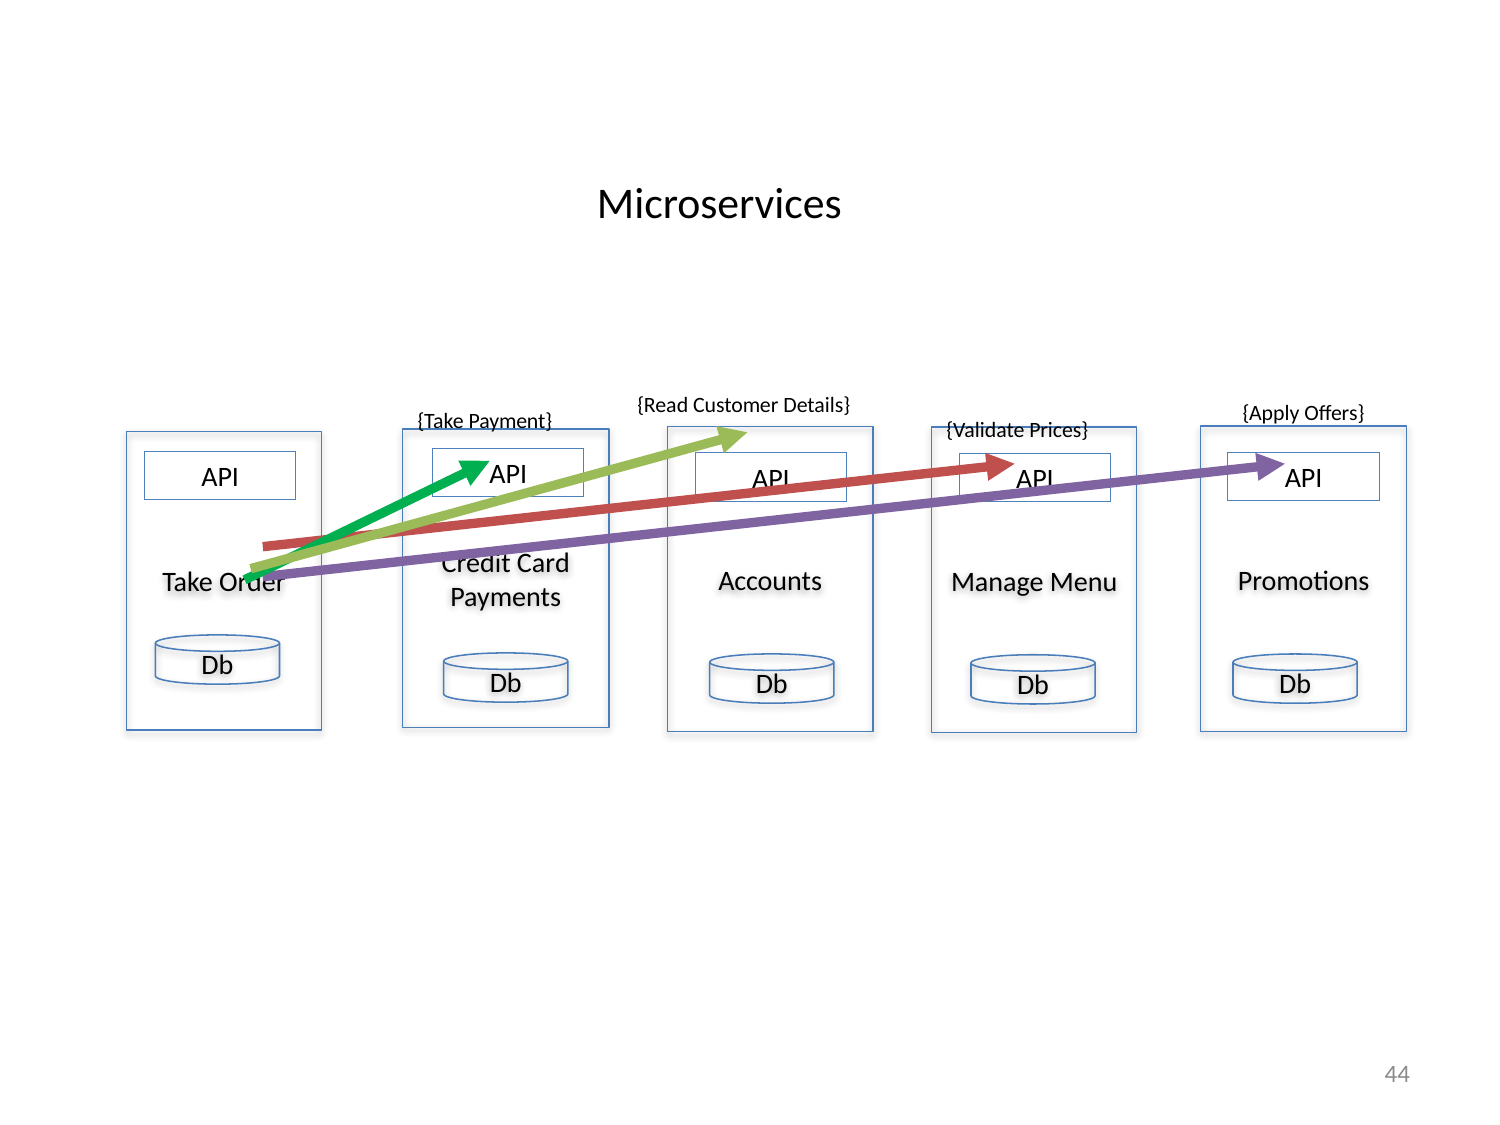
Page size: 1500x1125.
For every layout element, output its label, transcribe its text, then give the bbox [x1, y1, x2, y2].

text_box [244, 460, 490, 581]
text_box Manage Menu [931, 586, 1137, 733]
text_box Accounts [667, 586, 874, 732]
text_box Credit Card Payments [402, 586, 610, 728]
text_box Db [442, 652, 569, 703]
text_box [250, 432, 748, 569]
text_box Promotions [1200, 425, 1407, 732]
text_box Accounts [667, 426, 717, 430]
text_box {Apply Offers} [1227, 390, 1406, 432]
text_box Db [708, 653, 835, 704]
text_box Db [154, 634, 281, 685]
text_box API [144, 451, 245, 500]
text_box {Read Customer Details} [622, 383, 925, 425]
text_box {Validate Prices} [931, 408, 1235, 449]
text_box Accounts [721, 426, 874, 461]
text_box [743, 463, 1286, 577]
text_box API [752, 452, 847, 461]
text_box API [1256, 452, 1380, 501]
text_box Db [1232, 653, 1358, 704]
text_box Db [970, 653, 1096, 705]
text_box {Take Payment} [402, 399, 593, 430]
text_box Take Order [126, 431, 322, 731]
text_box API [959, 453, 985, 461]
text_box Microservices [311, 167, 1128, 235]
slide_number 44 [1074, 1042, 1425, 1103]
text_box Manage Menu [931, 449, 1137, 462]
text_box API [989, 453, 1111, 462]
text_box API [1227, 452, 1256, 462]
